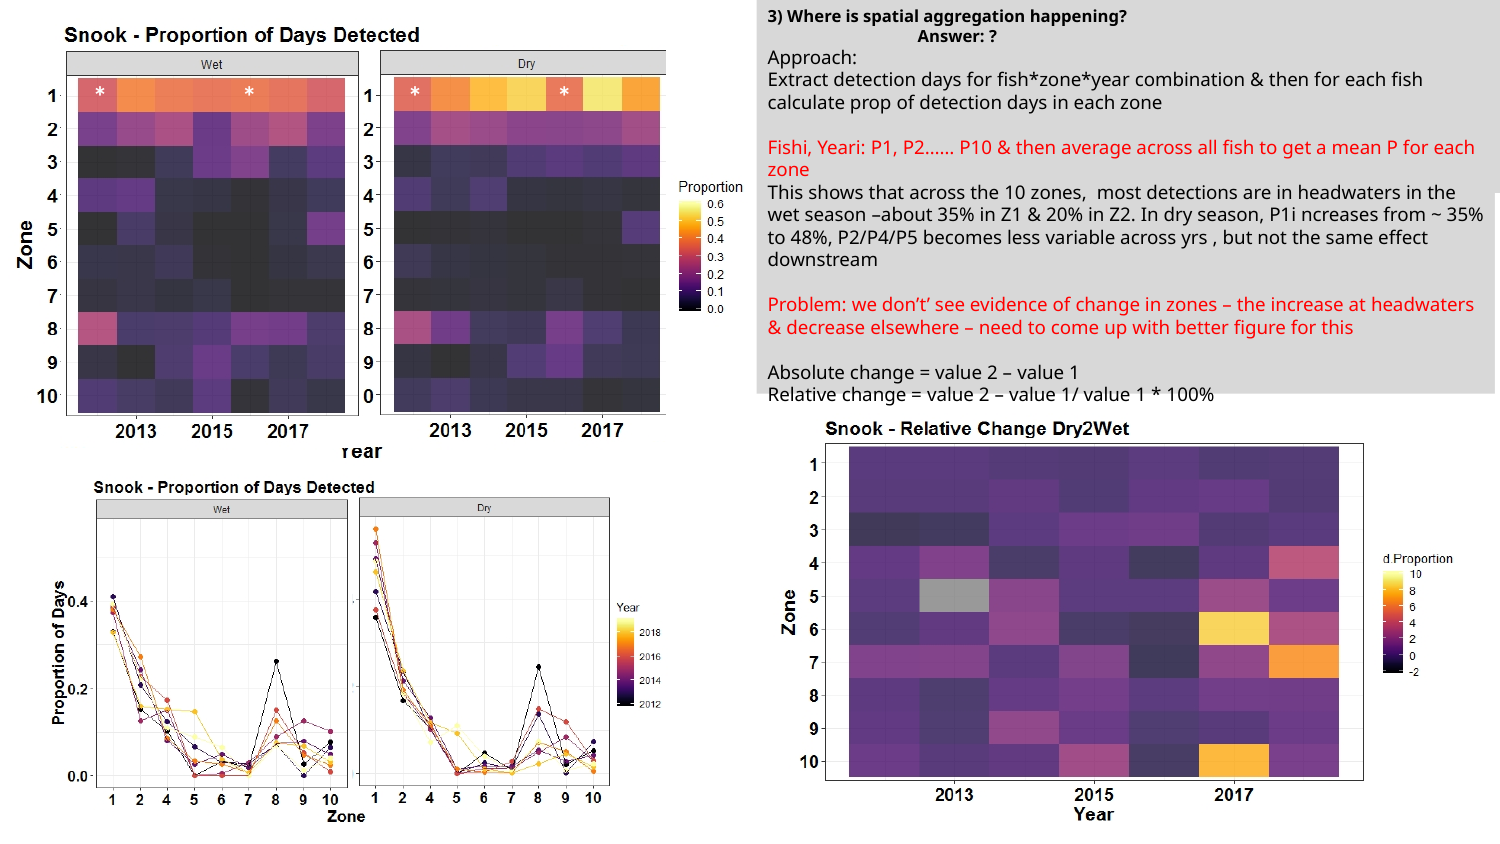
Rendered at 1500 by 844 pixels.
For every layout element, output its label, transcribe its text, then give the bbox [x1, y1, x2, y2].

text_box 3) Where is spatial aggregation happening? Answer: ? Approach: Extract detection days for fish*zone*year combination & then for each fish calculate prop of detection days in each zone Fishi, Yeari: P1, P2…… P10 & then average across all fish to get a mean P for each zone This shows that across the 10 zones, most detections are in headwaters in the wet season –about 35% in Z1 & 20% in Z2. In dry season, P1i ncreases from ~ 35% to 48%, P2/P4/P5 becomes less variable across yrs , but not the same effect downstream Problem: we don’t’ see evidence of change in zones – the increase at headwaters & decrease elsewhere – need to come up with better figure for this Absolute change = value 2 – value 1 Relative change = value 2 – value 1/ value 1 * 100% [756, 0, 1500, 394]
picture [8, 18, 757, 467]
picture [772, 413, 1466, 829]
picture [45, 474, 672, 829]
picture [1494, 193, 1500, 475]
